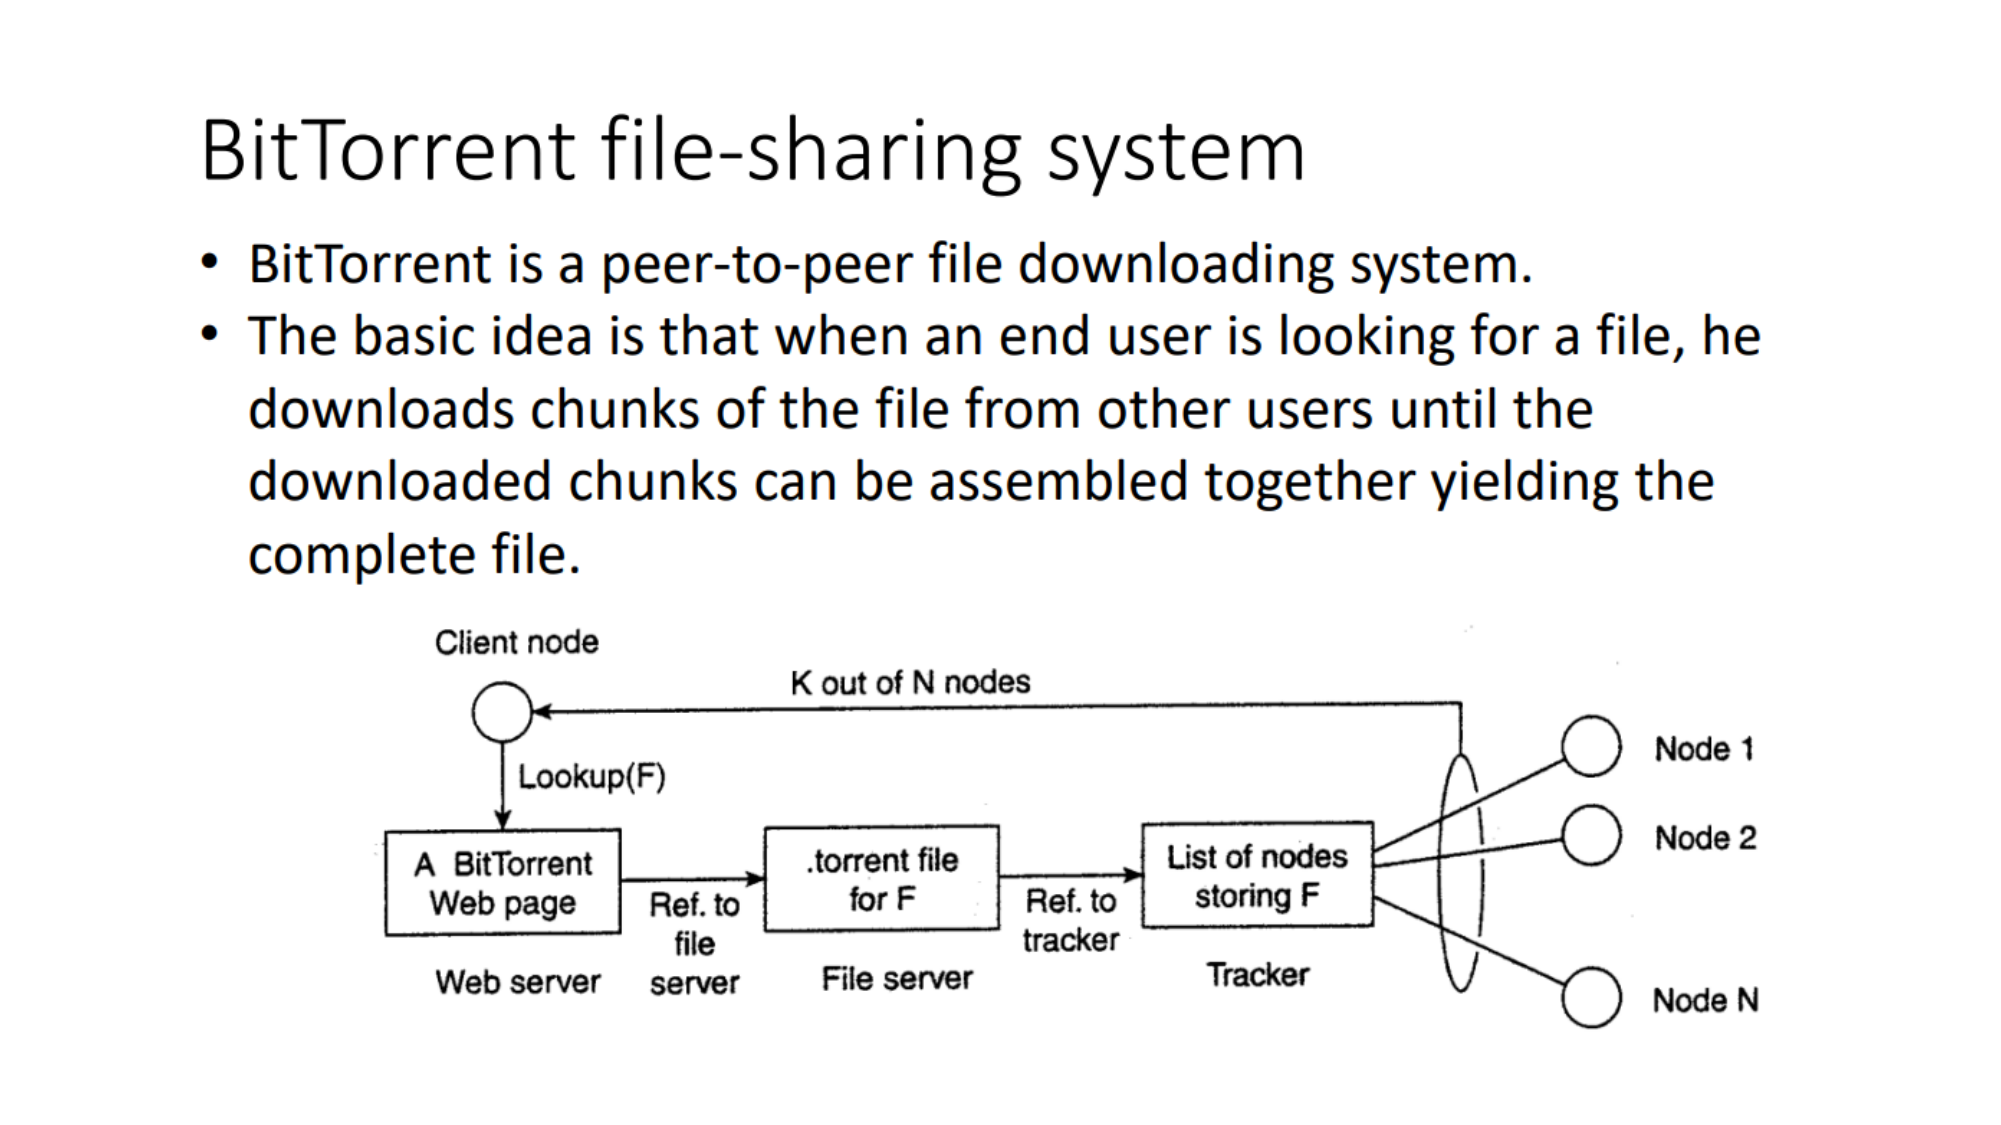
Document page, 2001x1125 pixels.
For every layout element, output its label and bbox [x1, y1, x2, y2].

picture [172, 88, 1828, 1037]
